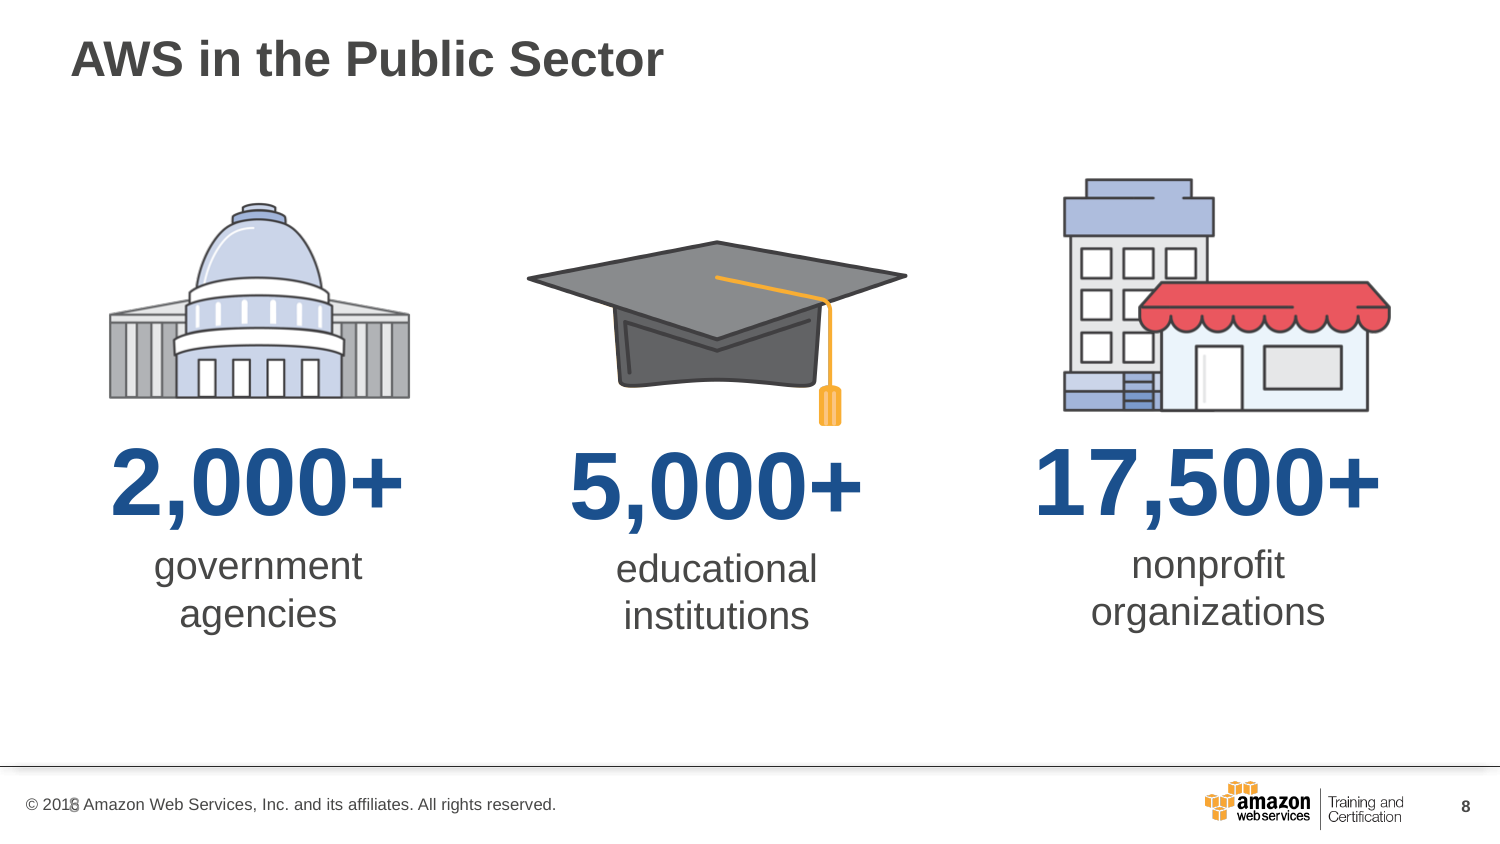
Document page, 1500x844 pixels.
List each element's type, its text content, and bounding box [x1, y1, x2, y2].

title AWS in the Public Sector [55, 18, 1402, 130]
picture [1203, 779, 1410, 832]
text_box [1004, 160, 1413, 643]
text_box educational institutions [600, 543, 833, 645]
picture [517, 133, 917, 534]
text_box 8 [53, 782, 529, 827]
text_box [93, 193, 424, 645]
